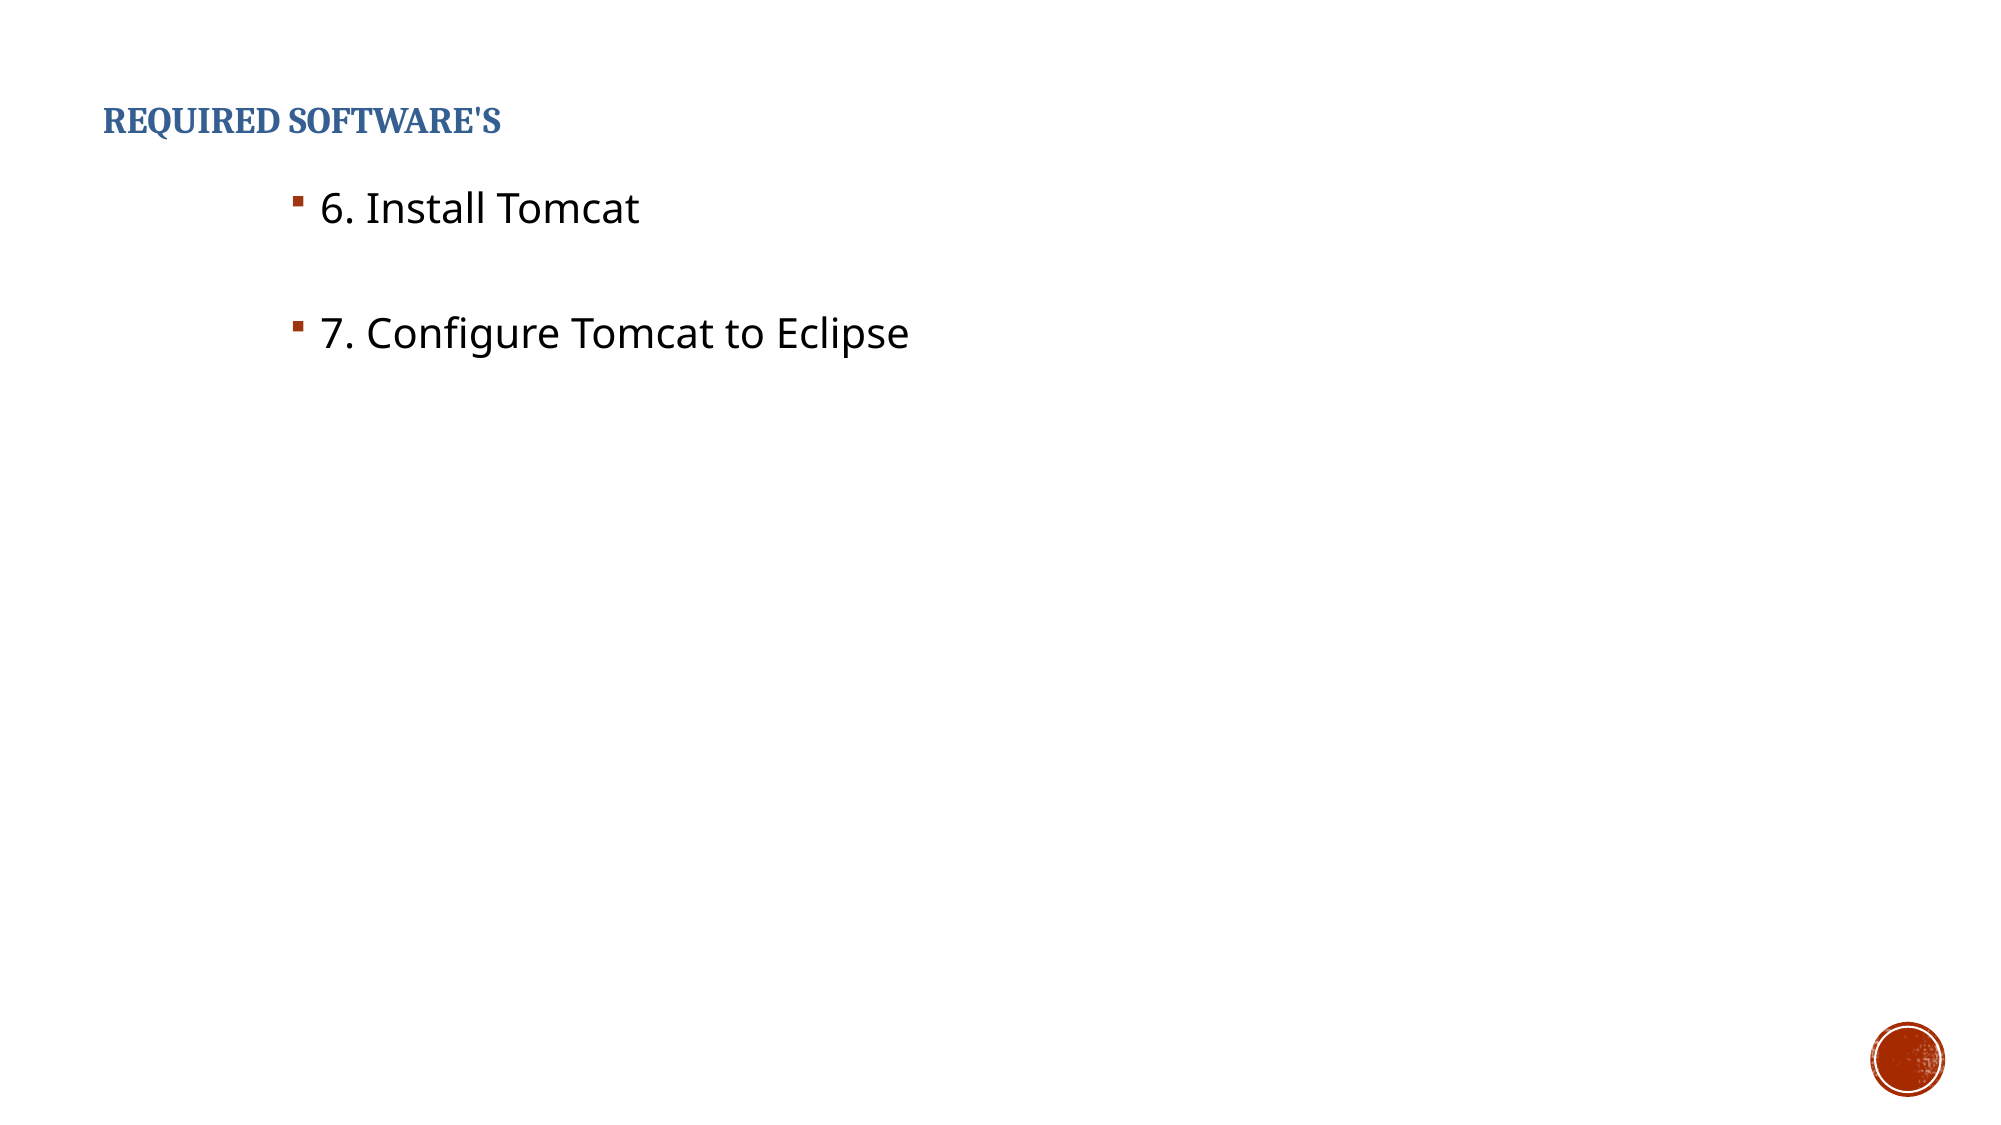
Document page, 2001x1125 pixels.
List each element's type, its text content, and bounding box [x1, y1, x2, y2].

list 6. Install Tomcat 7. Configure Tomcat to Eclipse [275, 123, 1738, 1096]
title Required Software's [87, 92, 1705, 196]
